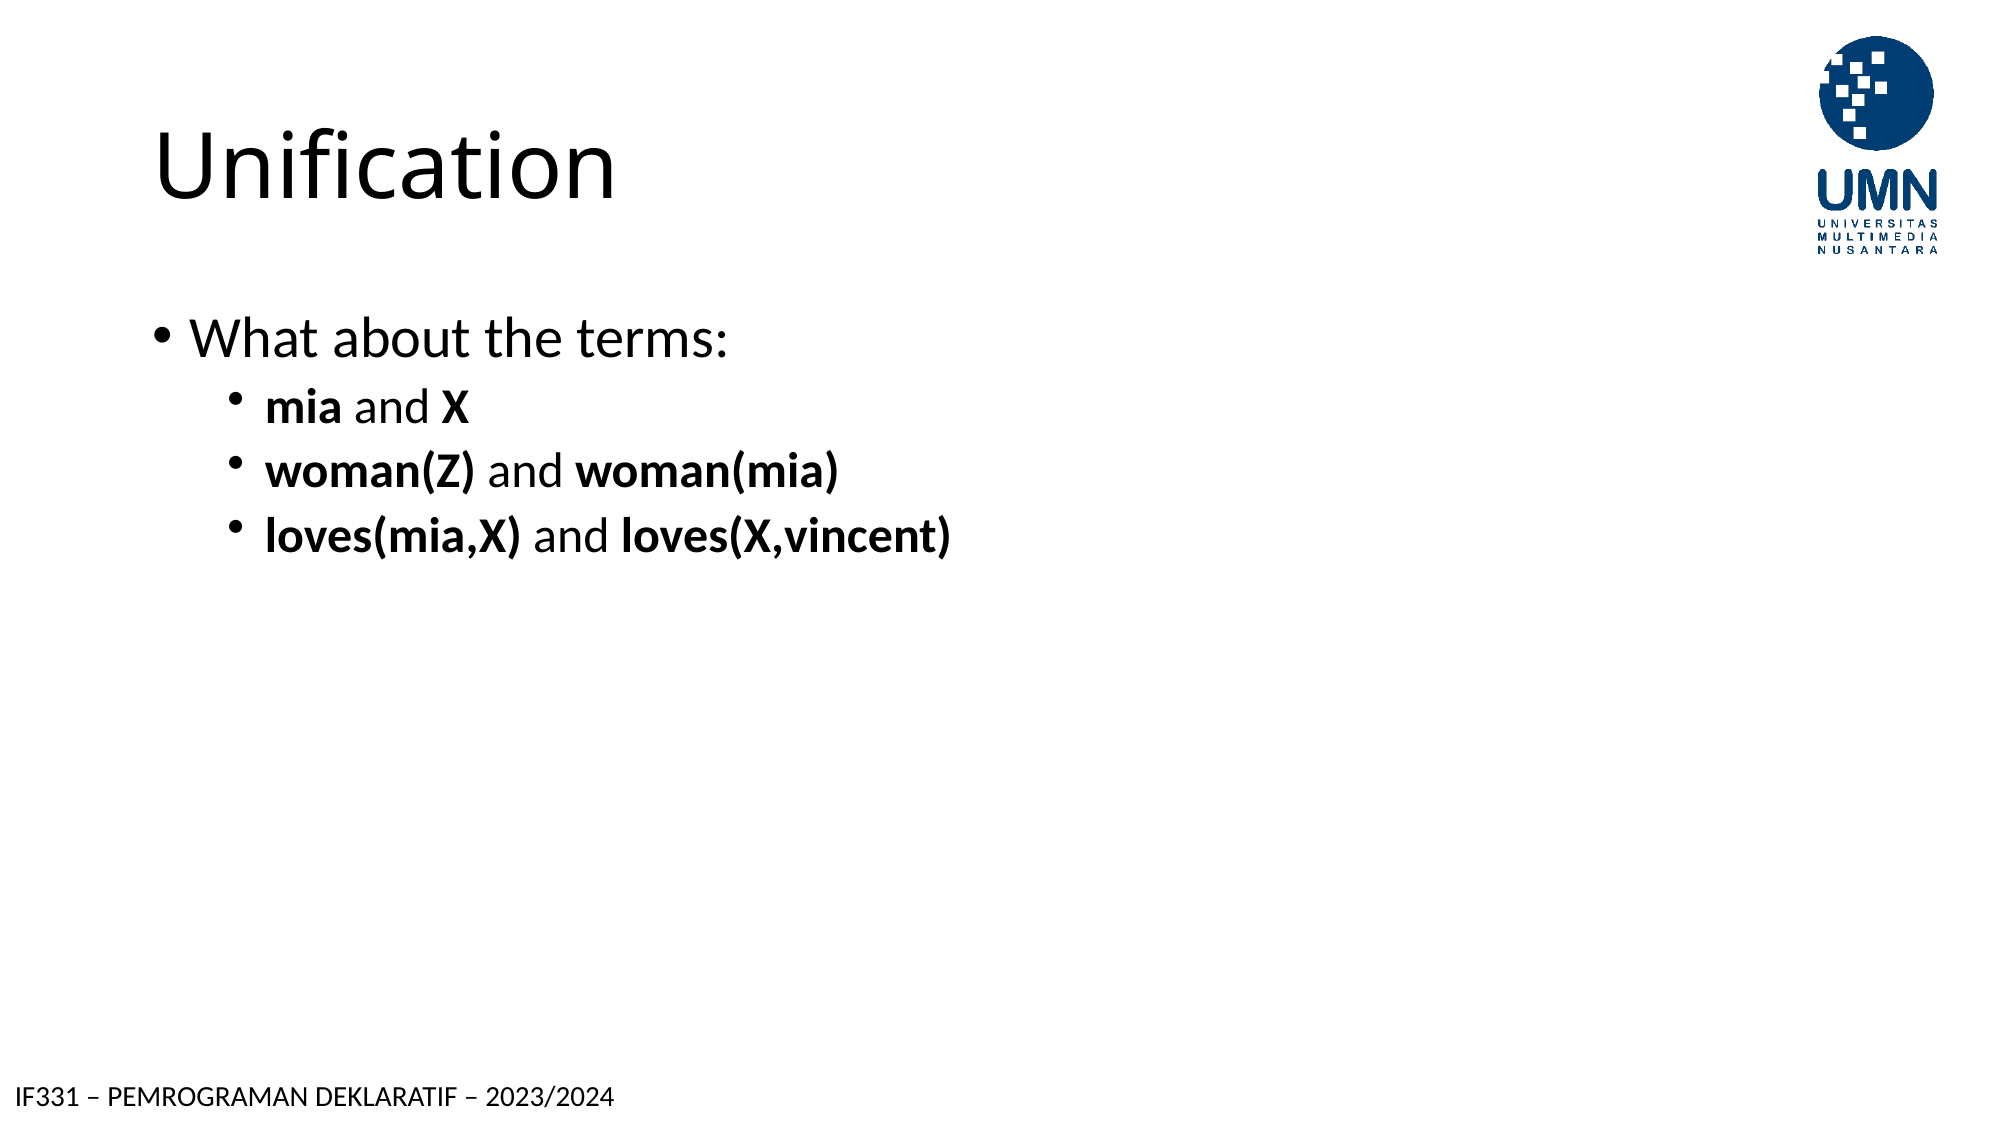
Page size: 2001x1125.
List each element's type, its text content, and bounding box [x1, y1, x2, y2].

text_box IF331 – PEMROGRAMAN DEKLARATIF – 2023/2024 [0, 1069, 2000, 1120]
picture [1818, 36, 1937, 254]
title Unification [137, 59, 1863, 278]
list What about the terms: mia and X woman(Z) and woman(mia) loves(mia,X) and loves(X,vincent) [137, 299, 1863, 1014]
